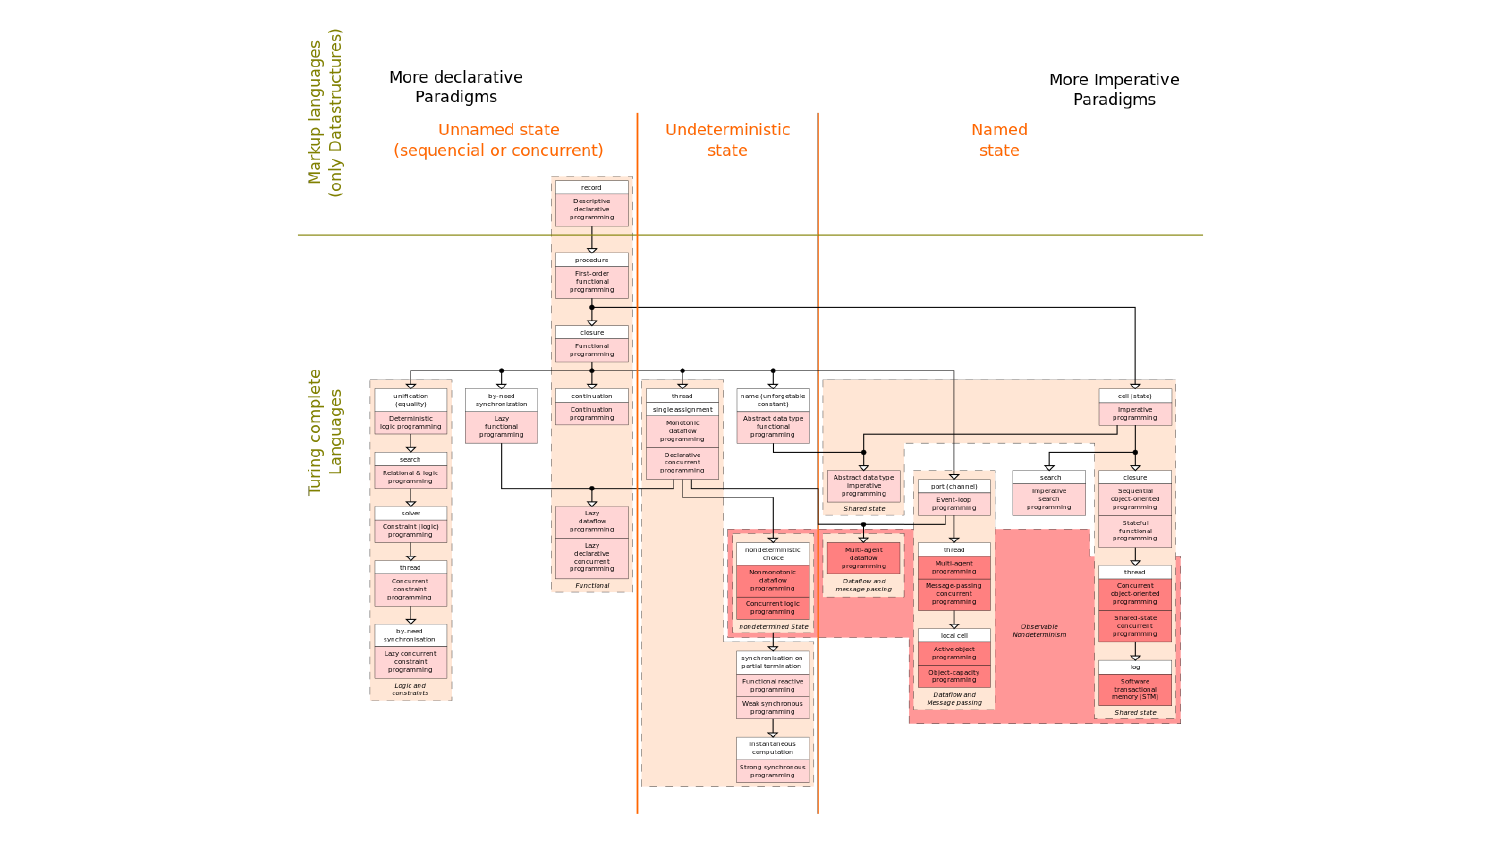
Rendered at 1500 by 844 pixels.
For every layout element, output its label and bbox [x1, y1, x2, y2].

picture [292, 24, 1208, 819]
